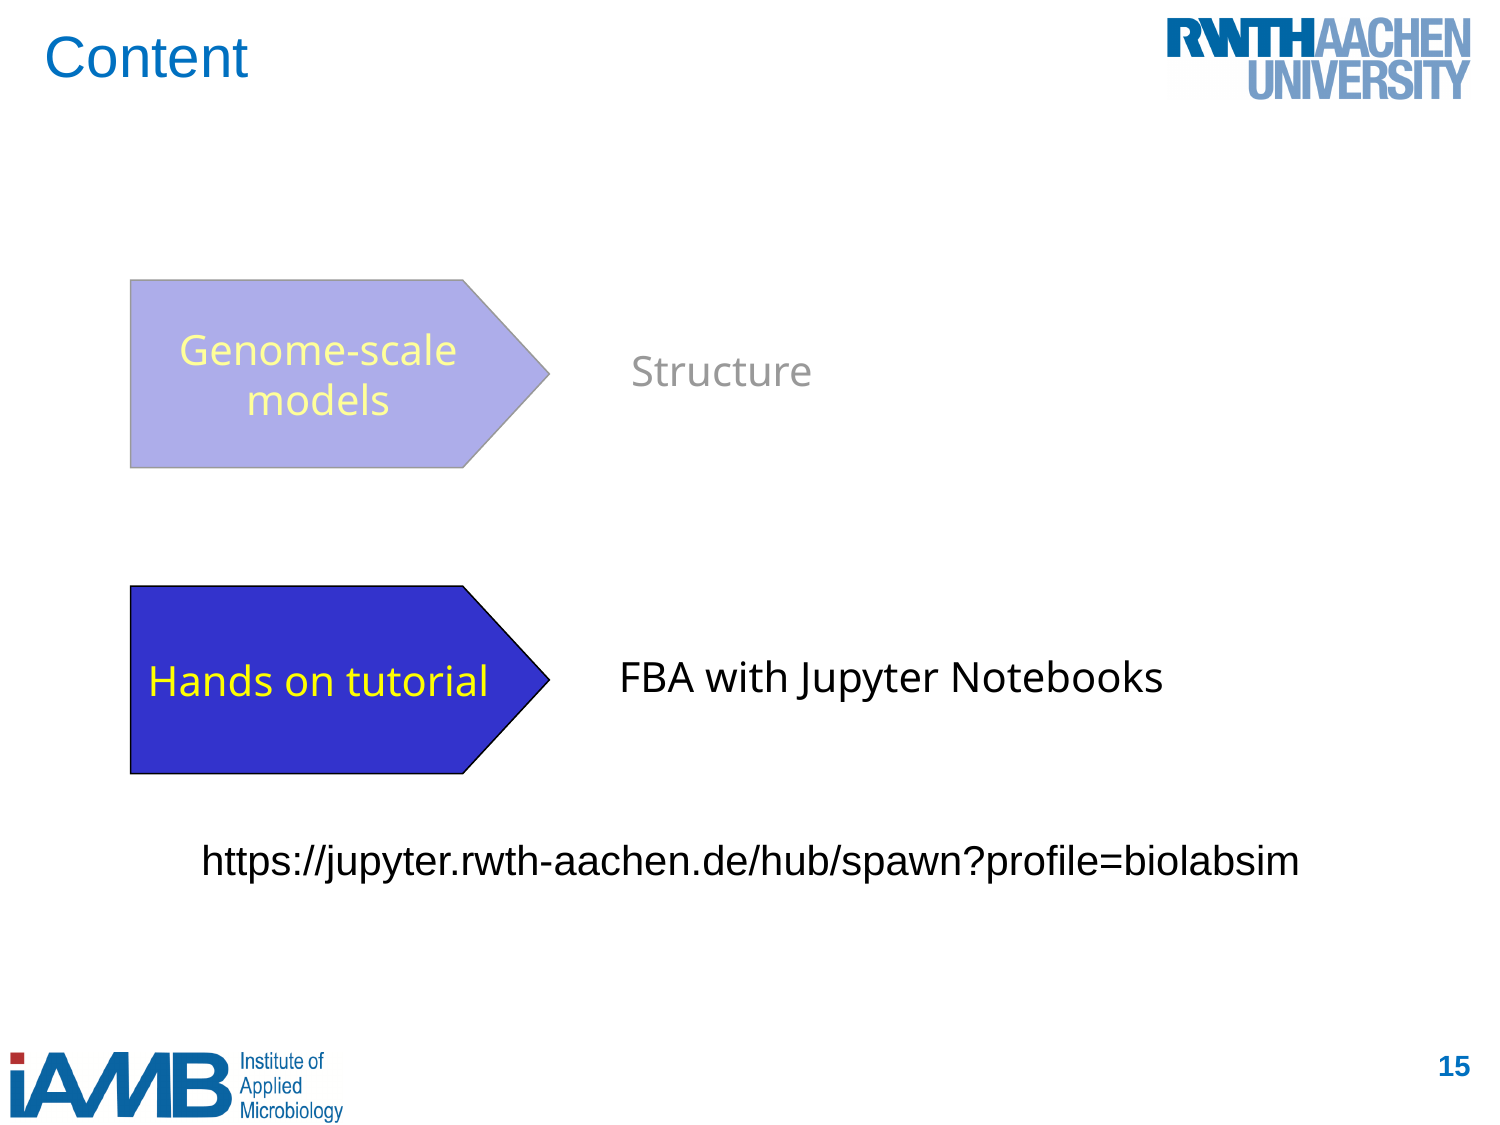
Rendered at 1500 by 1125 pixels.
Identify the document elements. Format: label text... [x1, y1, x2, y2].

text_box https://jupyter.rwth-aachen.de/hub/spawn?profile=biolabsim [186, 826, 1395, 892]
title Content [44, 18, 1097, 114]
text_box [105, 184, 1448, 566]
picture [1167, 17, 1471, 100]
text_box FBA with Jupyter Notebooks [603, 652, 1376, 708]
picture [10, 1052, 343, 1123]
slide_number 15 [1135, 1039, 1486, 1118]
text_box Hands on tutorial [130, 586, 550, 774]
